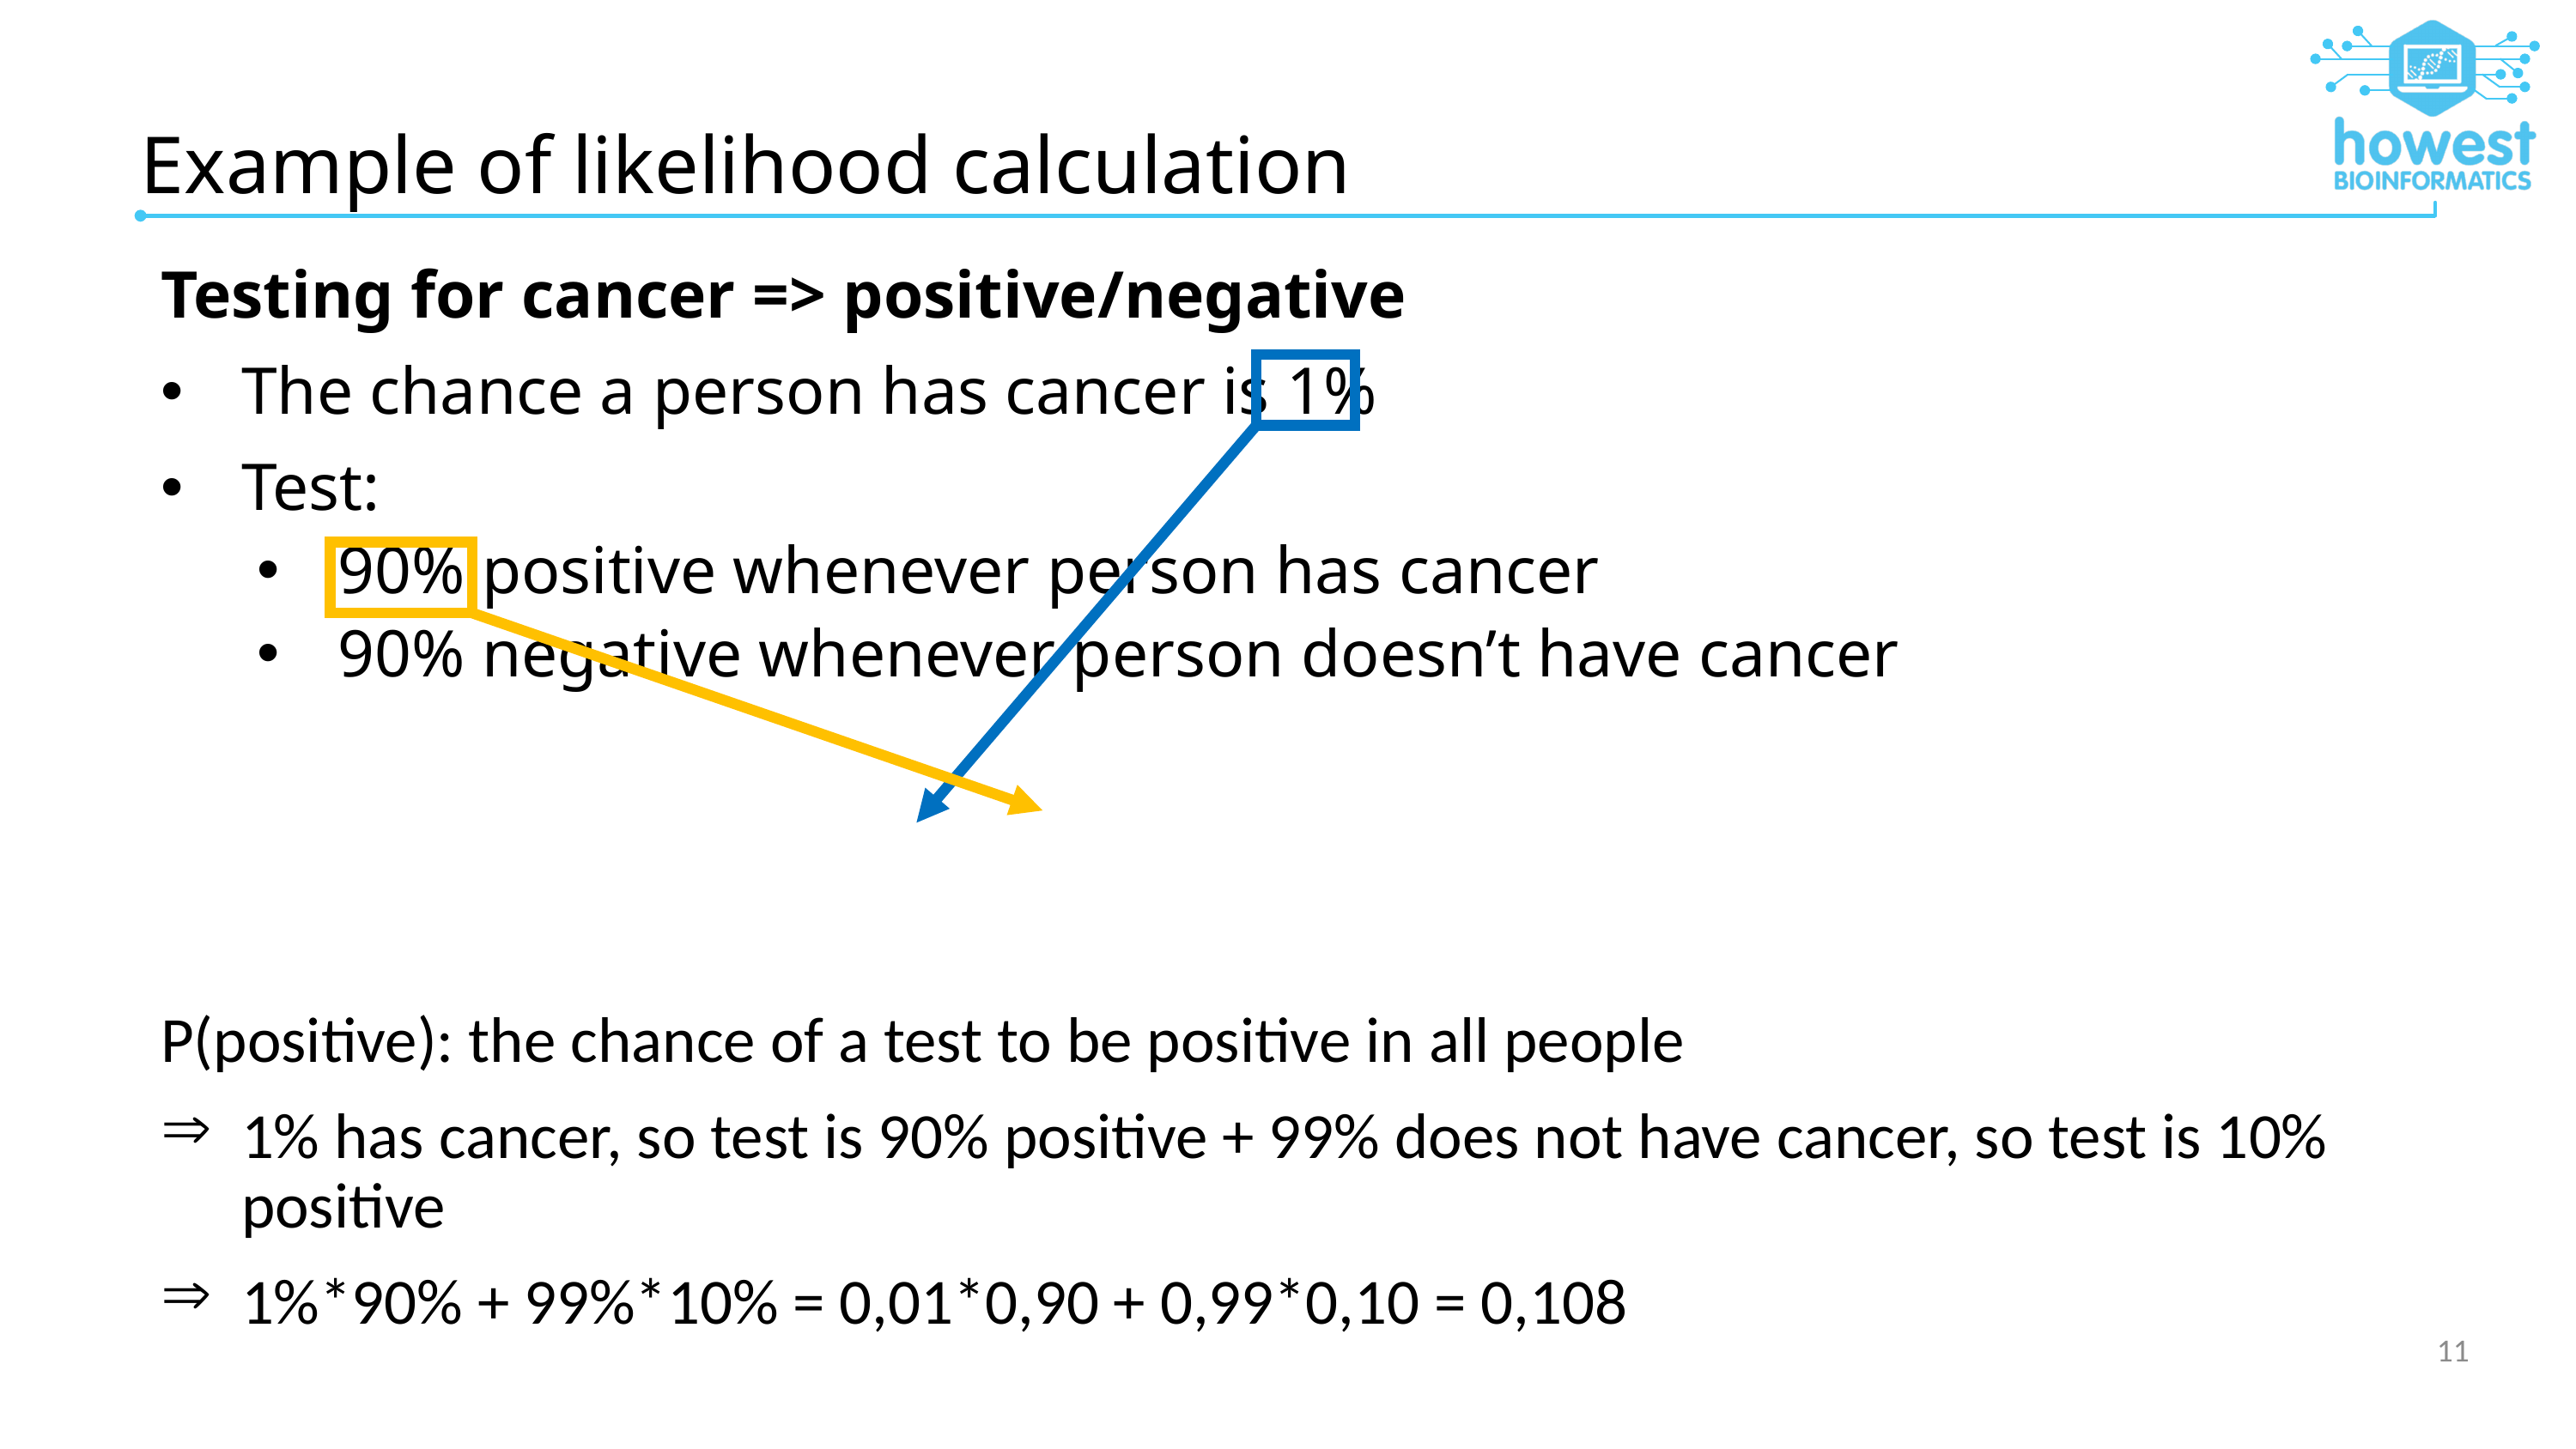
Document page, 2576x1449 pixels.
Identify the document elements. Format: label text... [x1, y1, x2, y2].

slide_number 11 [2341, 1310, 2482, 1388]
picture [2312, 0, 2559, 228]
title Example of likelihood calculation [140, 124, 2252, 215]
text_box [916, 425, 1256, 823]
text_box [1255, 354, 1356, 427]
text_box [329, 542, 473, 614]
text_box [471, 613, 1043, 811]
